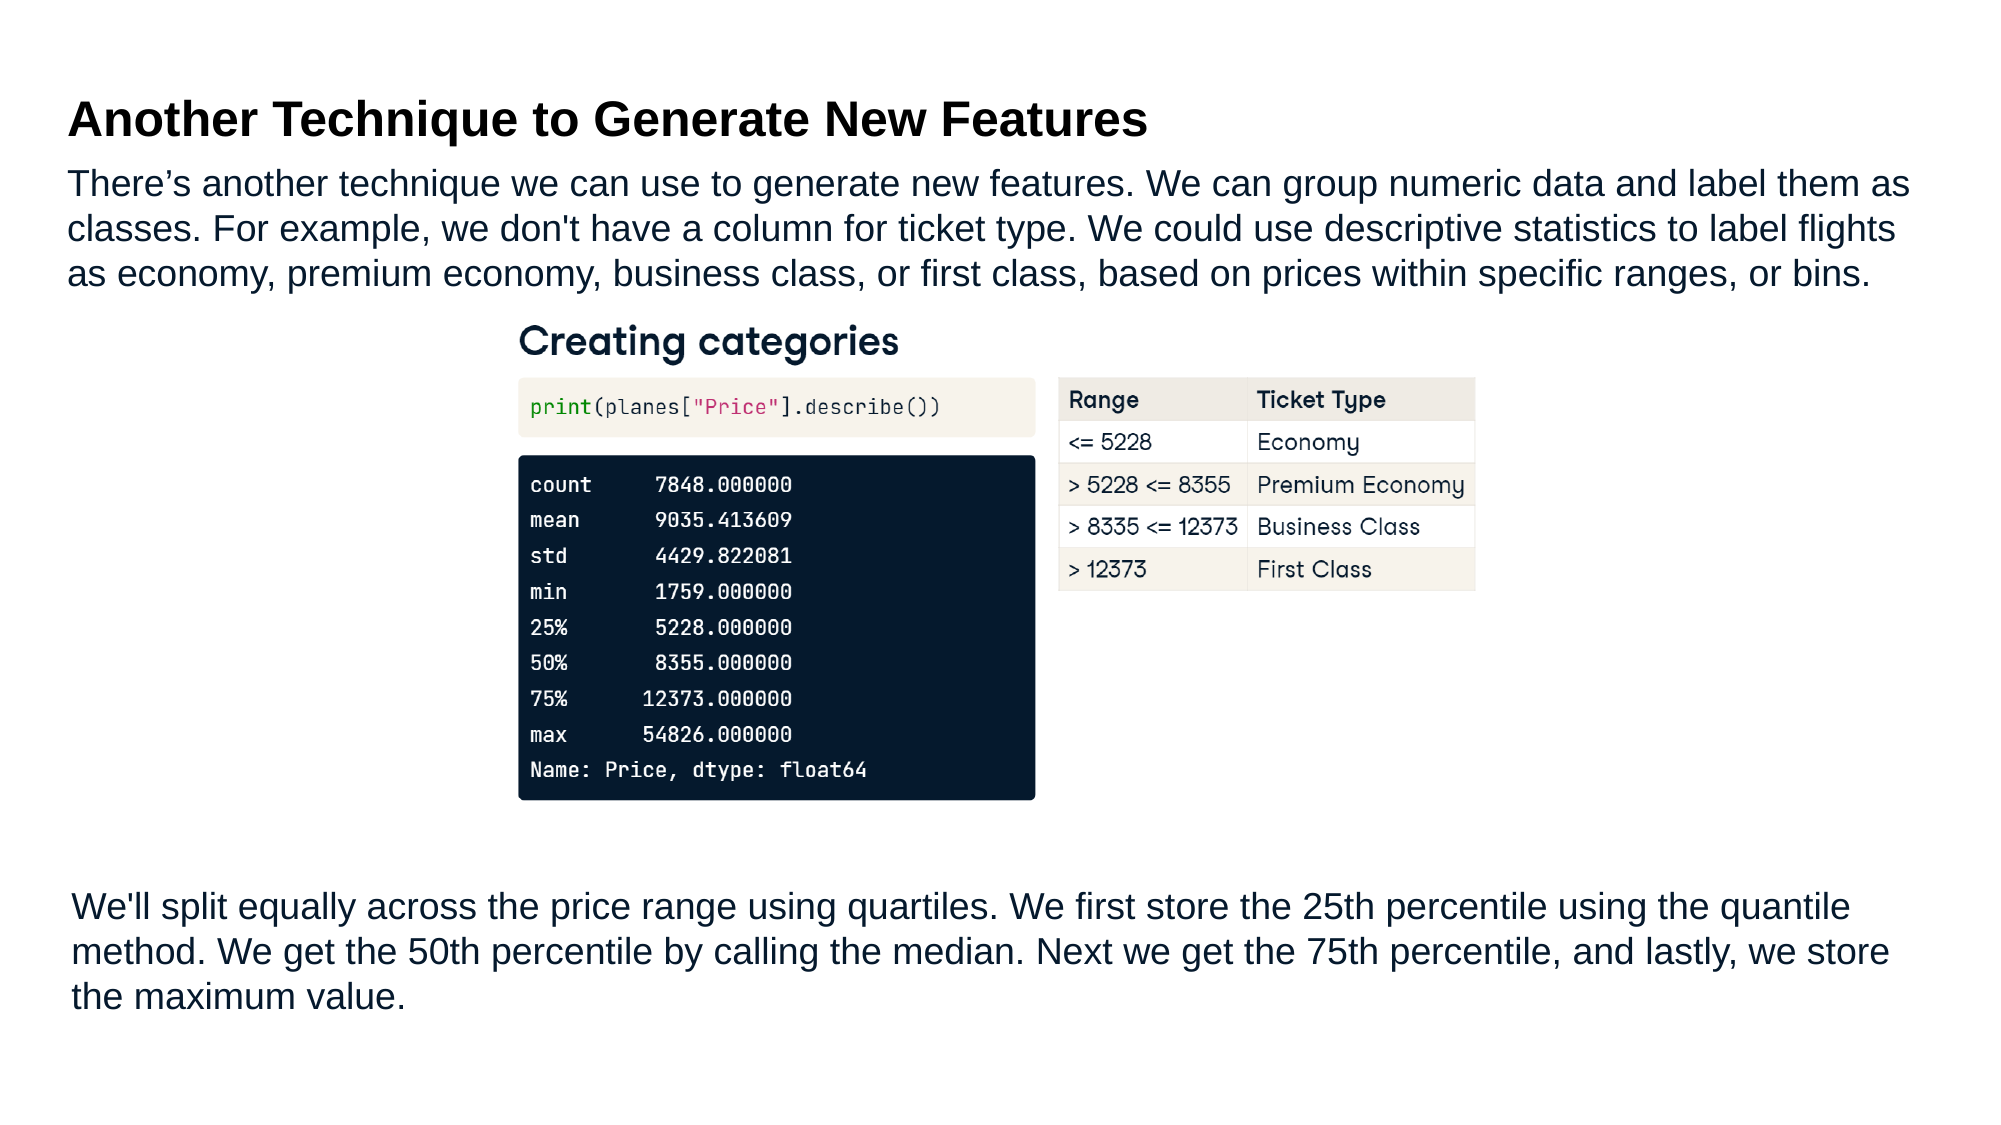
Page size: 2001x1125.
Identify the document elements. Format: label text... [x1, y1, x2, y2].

picture [504, 313, 1496, 812]
text_box There’s another technique we can use to generate new features. We can group numeric data and label them as classes. For example, we don't have a column for ticket type. We could use descriptive statistics to label flights as economy, premium economy, business class, or first class, based on prices within specific ranges, or bins. [52, 151, 1939, 302]
text_box Another Technique to Generate New Features [52, 75, 1939, 151]
text_box We'll split equally across the price range using quartiles. We first store the 25th percentile using the quantile method. We get the 50th percentile by calling the median. Next we get the 75th percentile, and lastly, we store the maximum value. [56, 874, 1944, 1025]
